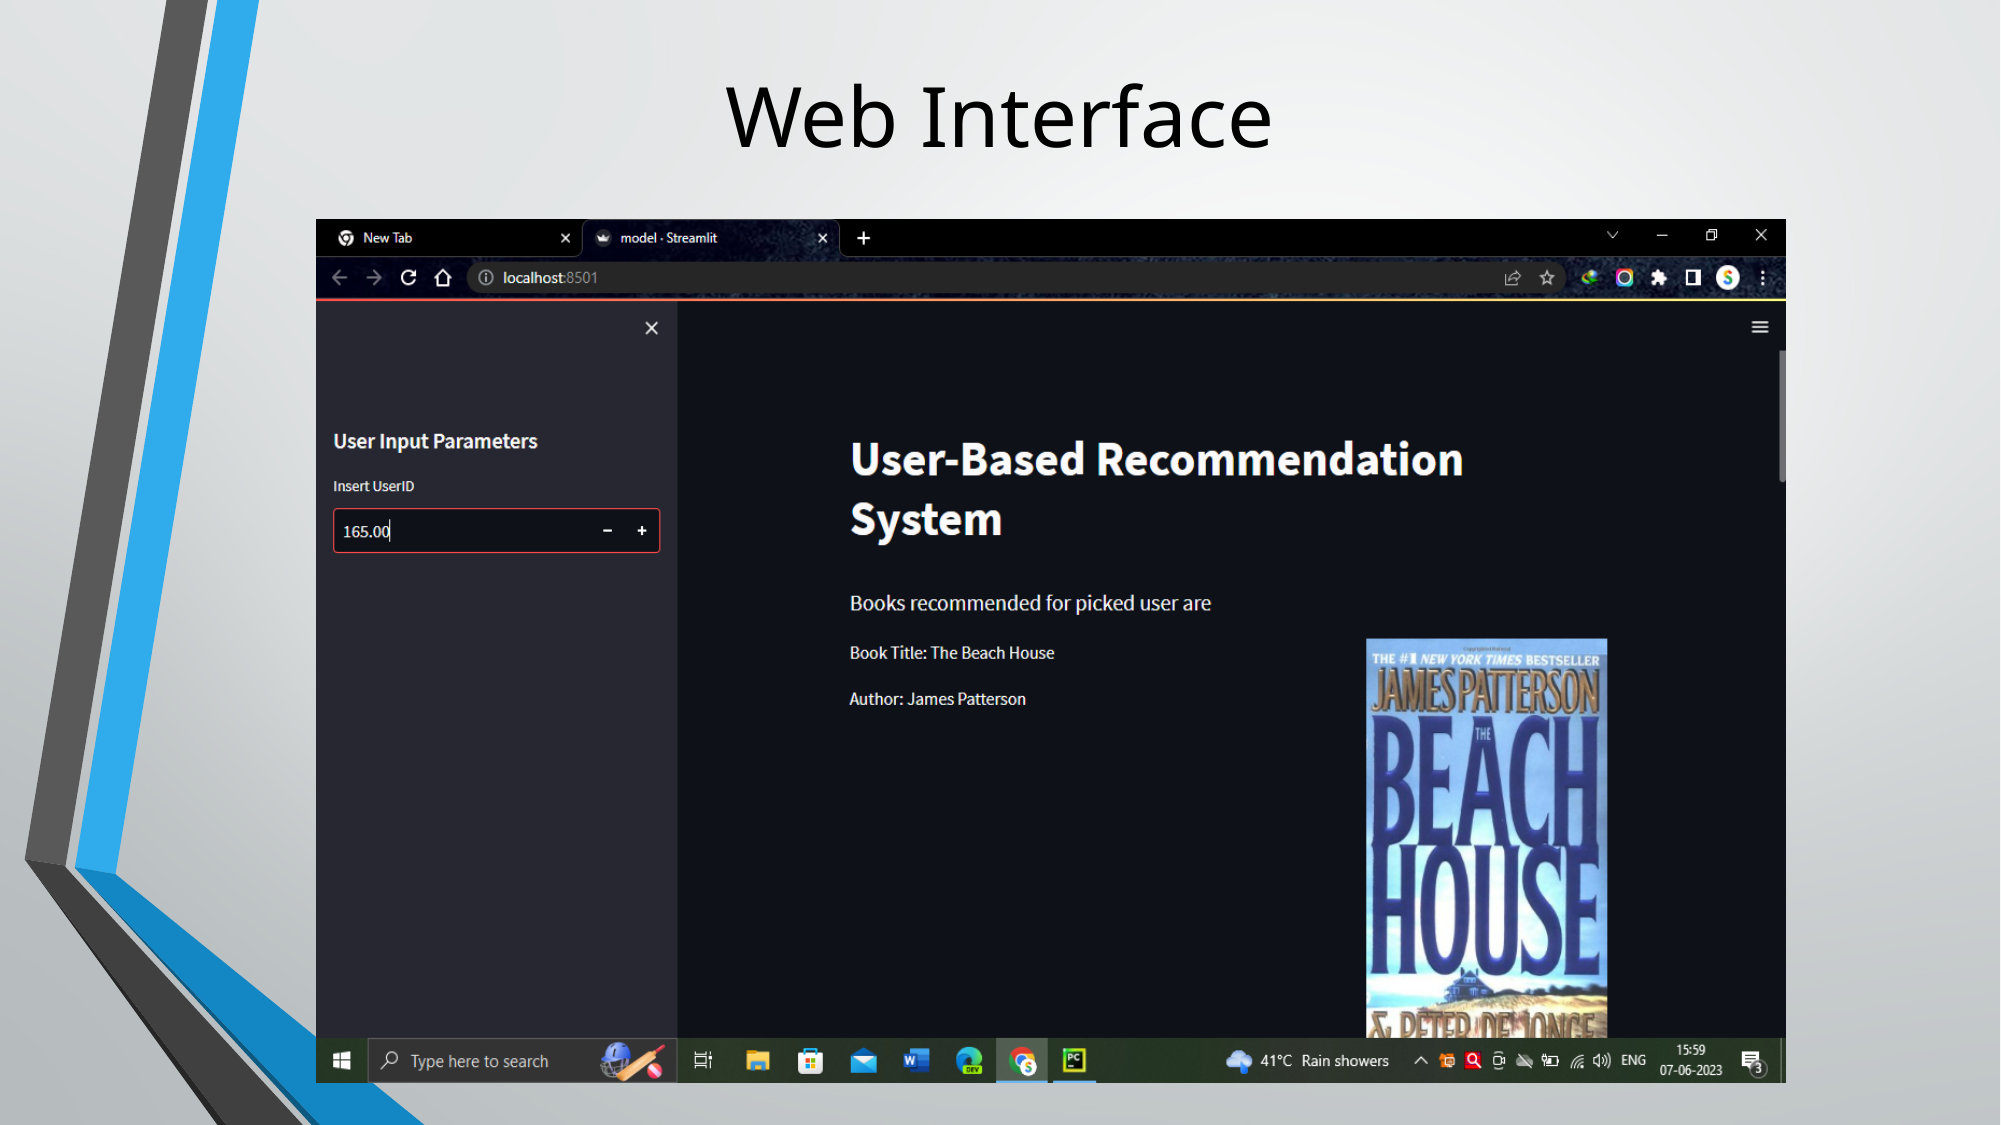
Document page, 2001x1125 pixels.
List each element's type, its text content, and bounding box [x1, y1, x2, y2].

title Web Interface [178, 42, 1822, 187]
picture [316, 219, 1786, 1084]
